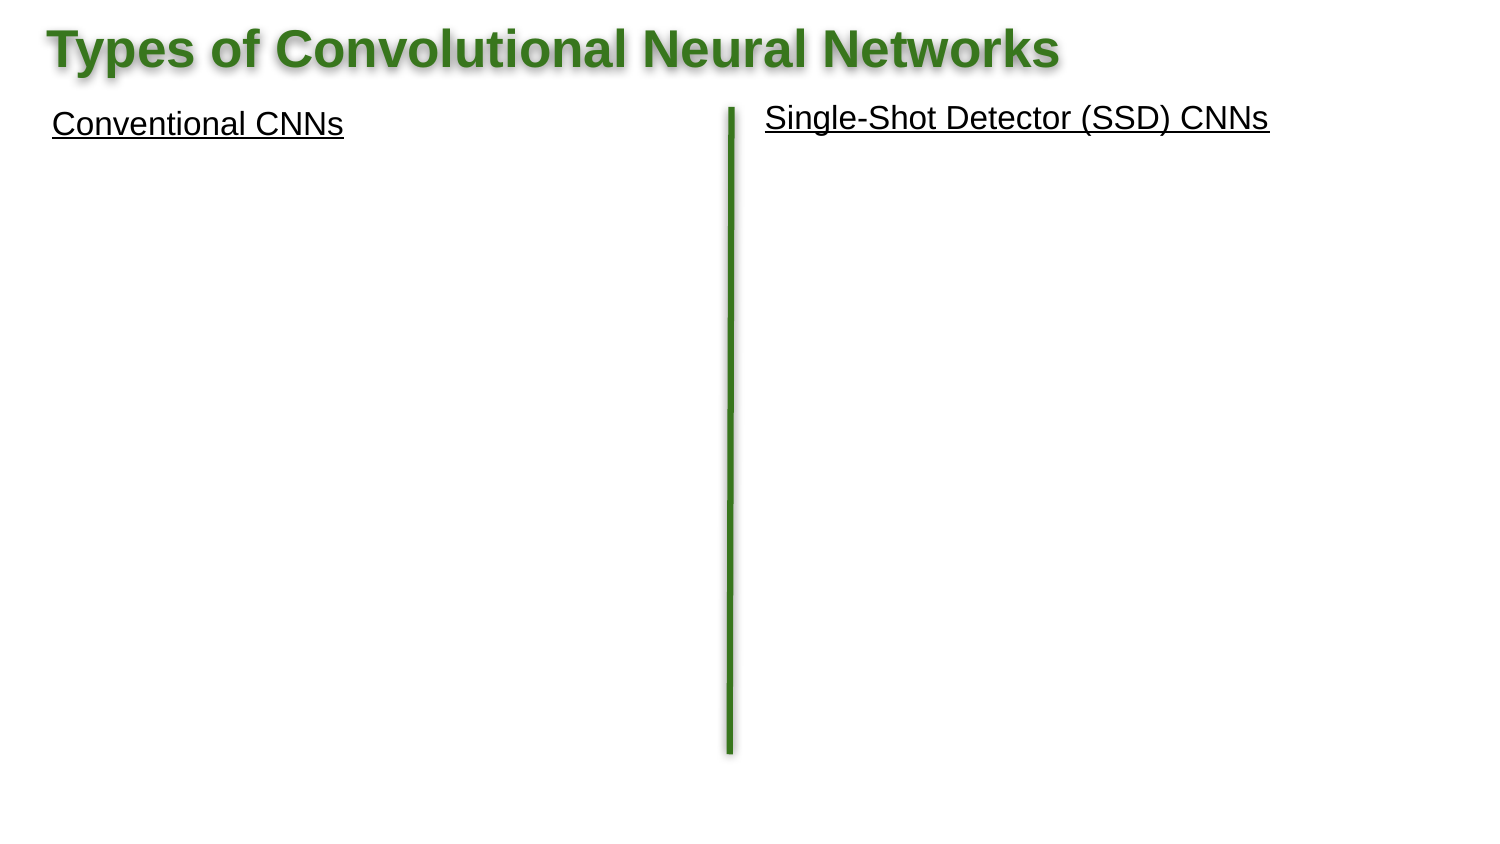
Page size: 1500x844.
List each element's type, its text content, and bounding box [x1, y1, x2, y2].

list Conventional CNNs [36, 80, 747, 311]
text_box Single-Shot Detector (SSD) CNNs [749, 80, 1487, 304]
title Types of Convolutional Neural Networks [31, 0, 1430, 94]
